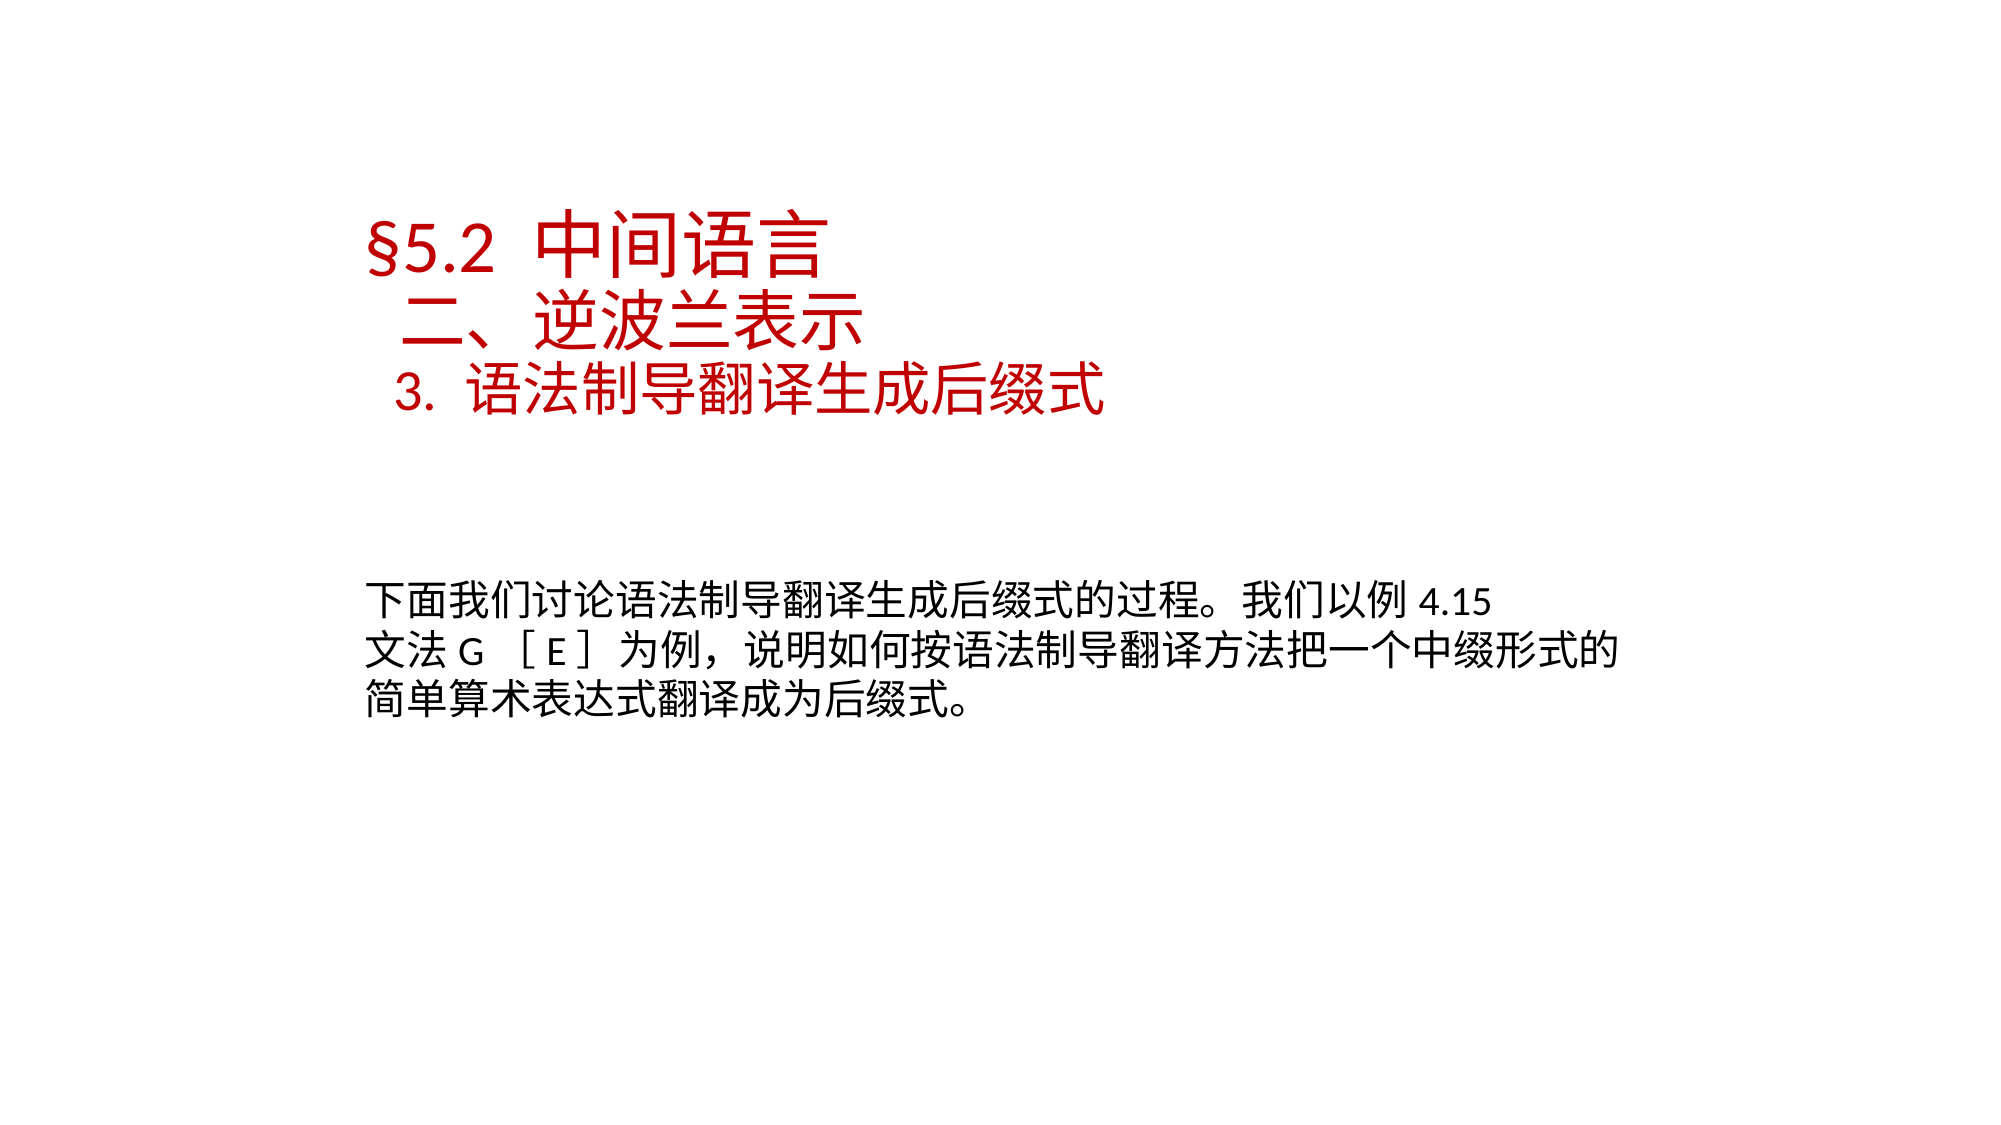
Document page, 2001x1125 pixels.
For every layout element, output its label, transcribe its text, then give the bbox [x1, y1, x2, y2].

text_box §5.2 中间语言 二、逆波兰表示 3. 语法制导翻译生成后缀式 下面我们讨论语法制导翻译生成后缀式的过程。我们以例4.15 文法G［E］为例，说明如何按语法制导翻译方法把一个中缀形式的 简单算术表达式翻译成为后缀式。 [349, 200, 1644, 731]
